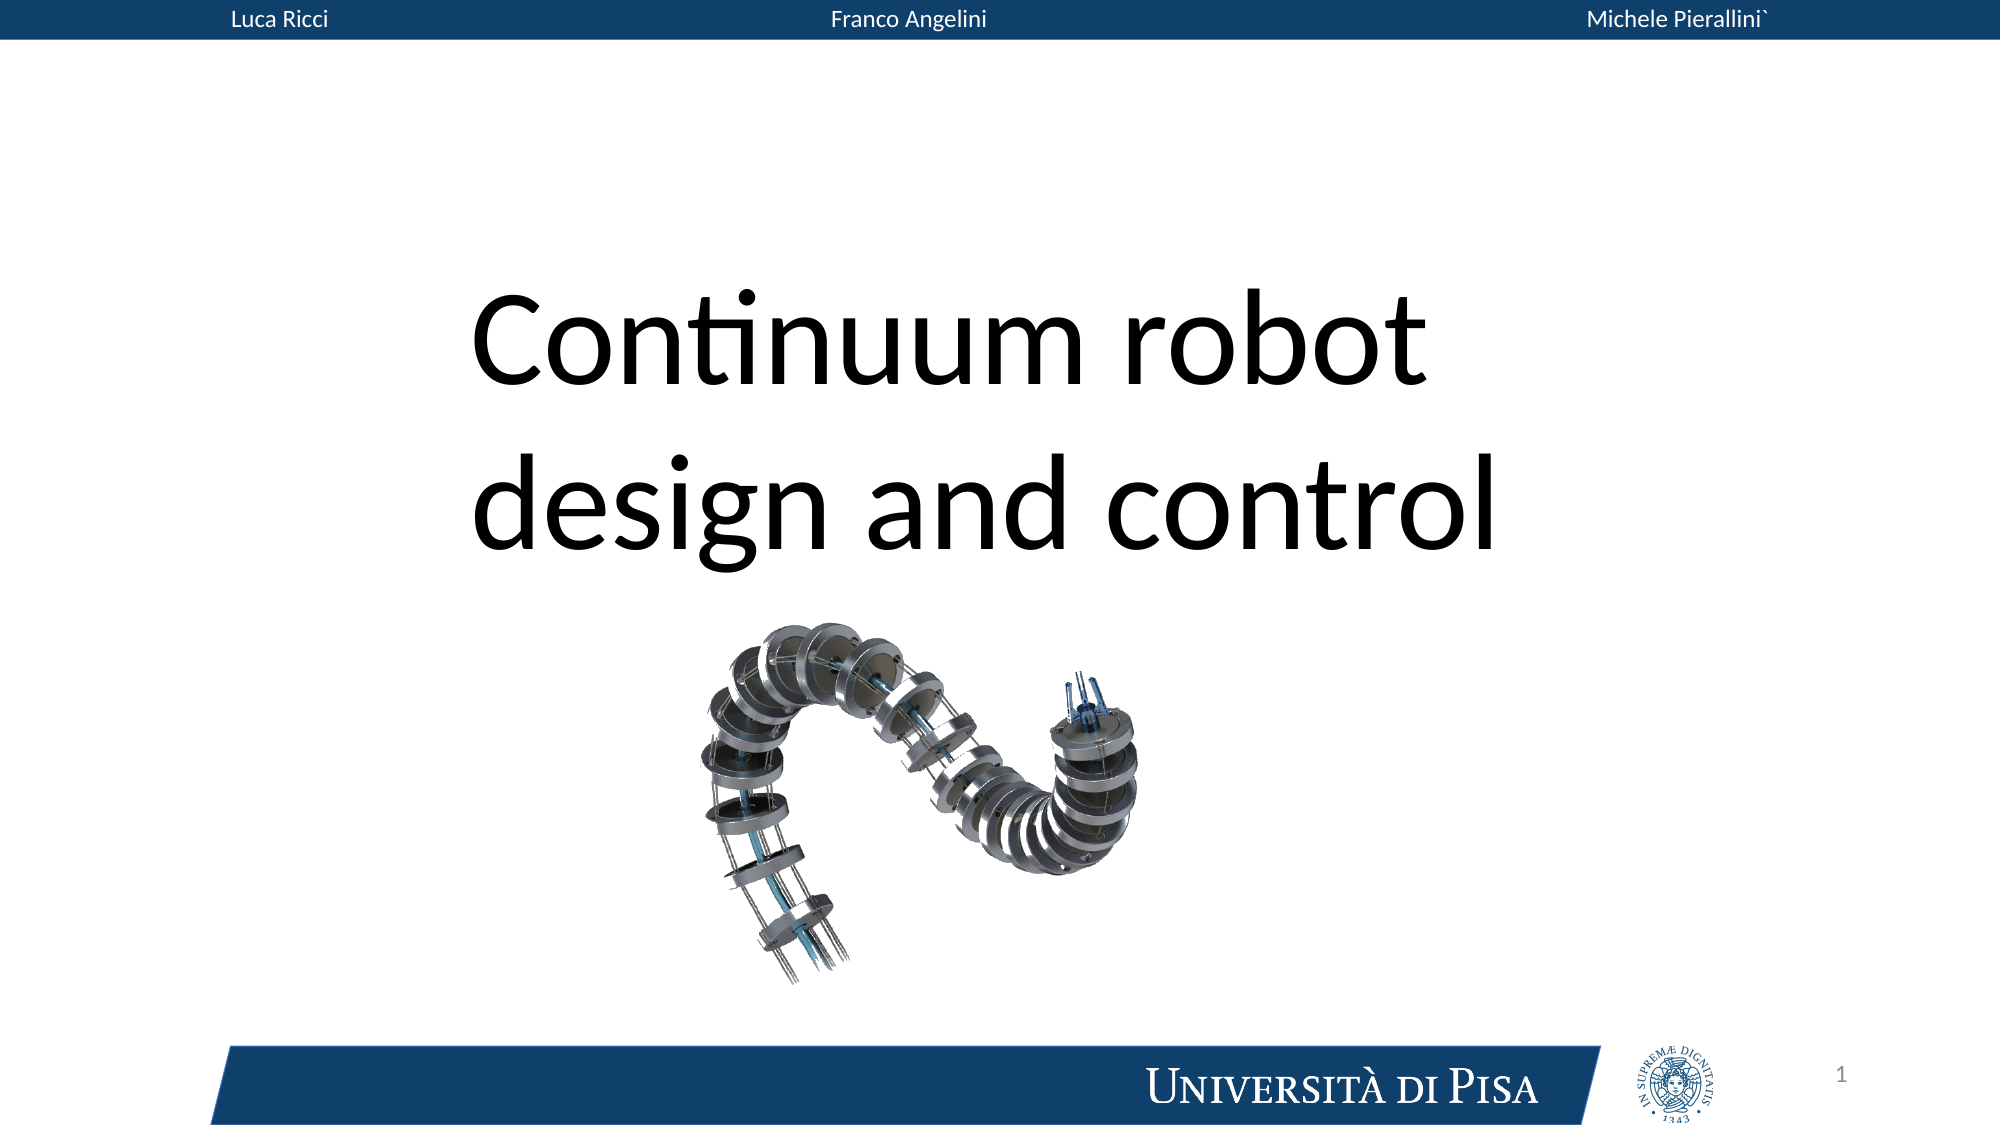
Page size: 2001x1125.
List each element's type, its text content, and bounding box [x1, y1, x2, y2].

picture [1637, 1046, 1713, 1123]
text_box Continuum robot design and control [454, 239, 1539, 585]
text_box Luca Ricci Franco Angelini Michele Pierallini` [0, 0, 2000, 40]
slide_number 1 [1412, 1042, 1863, 1103]
picture [502, 438, 1345, 1084]
picture [1145, 1066, 1539, 1103]
text_box [210, 1046, 1587, 1125]
